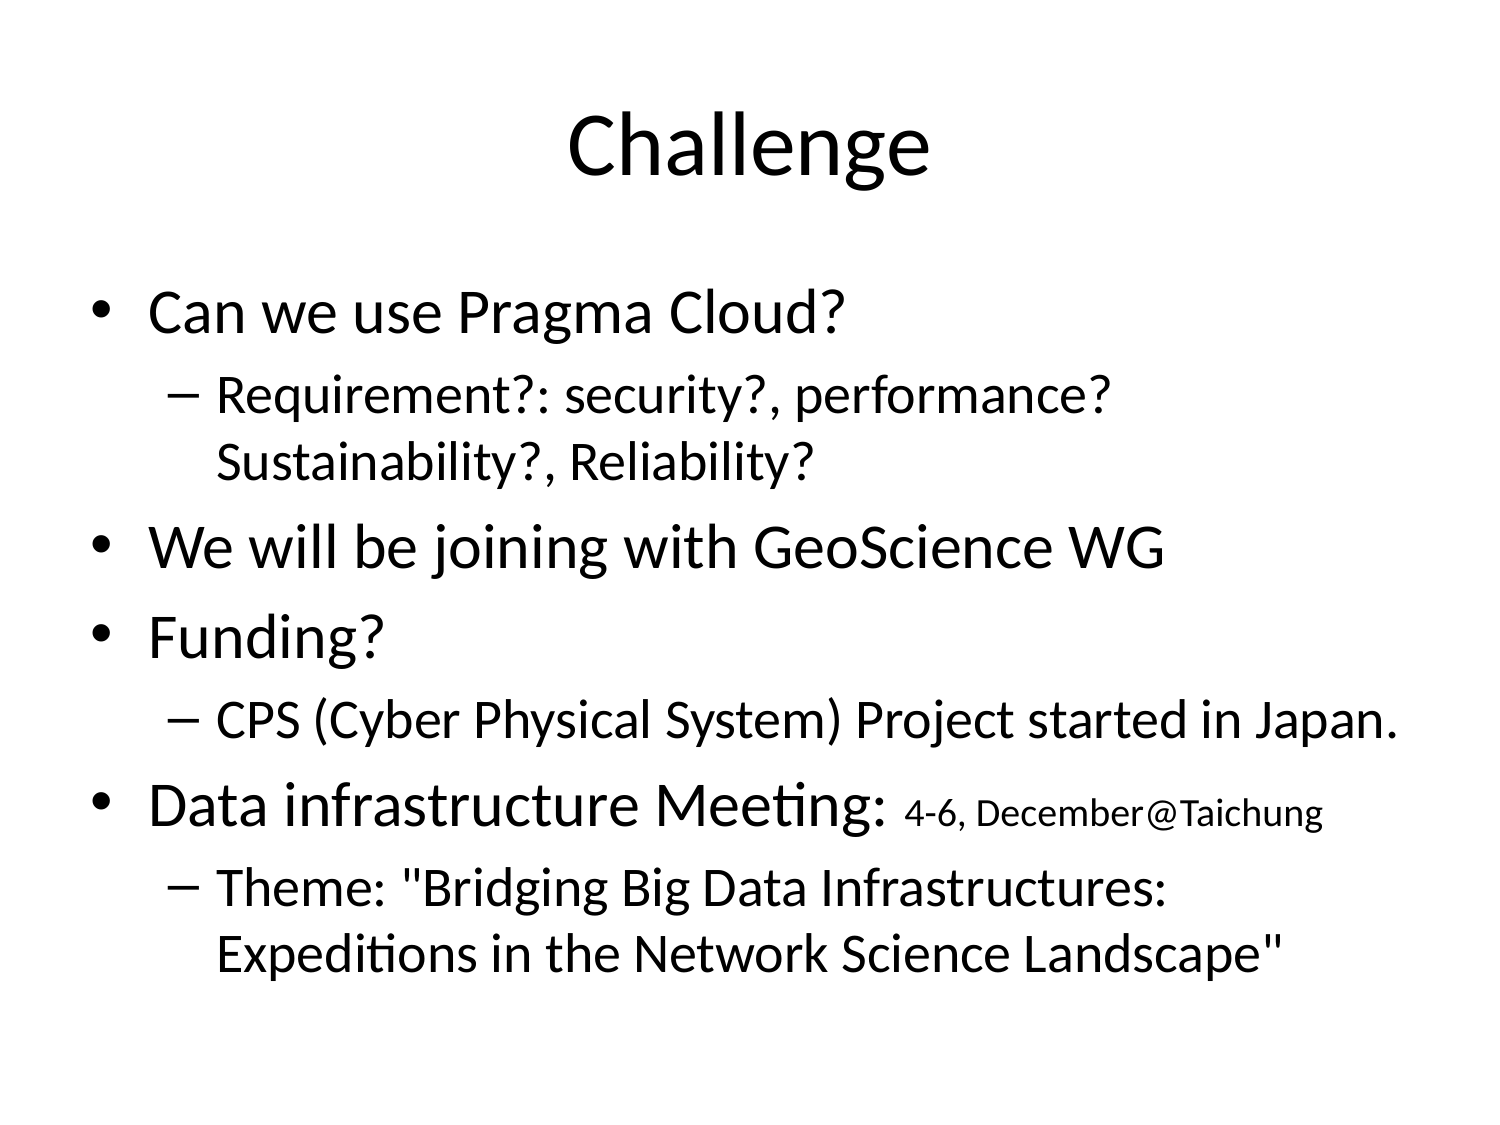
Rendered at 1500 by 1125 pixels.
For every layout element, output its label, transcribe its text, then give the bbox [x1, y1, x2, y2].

title Challenge [75, 45, 1425, 233]
list Can we use Pragma Cloud? Requirement?: security?, performance? Sustainability?, Reliability? We will be joining with GeoScience WG Funding? CPS (Cyber Physical System) Project started in Japan. Data infrastructure Meeting: 4-6, December@Taichung Theme: "Bridging Big Data Infrastructures: Expeditions in the Network Science Landscape" [75, 262, 1425, 1005]
